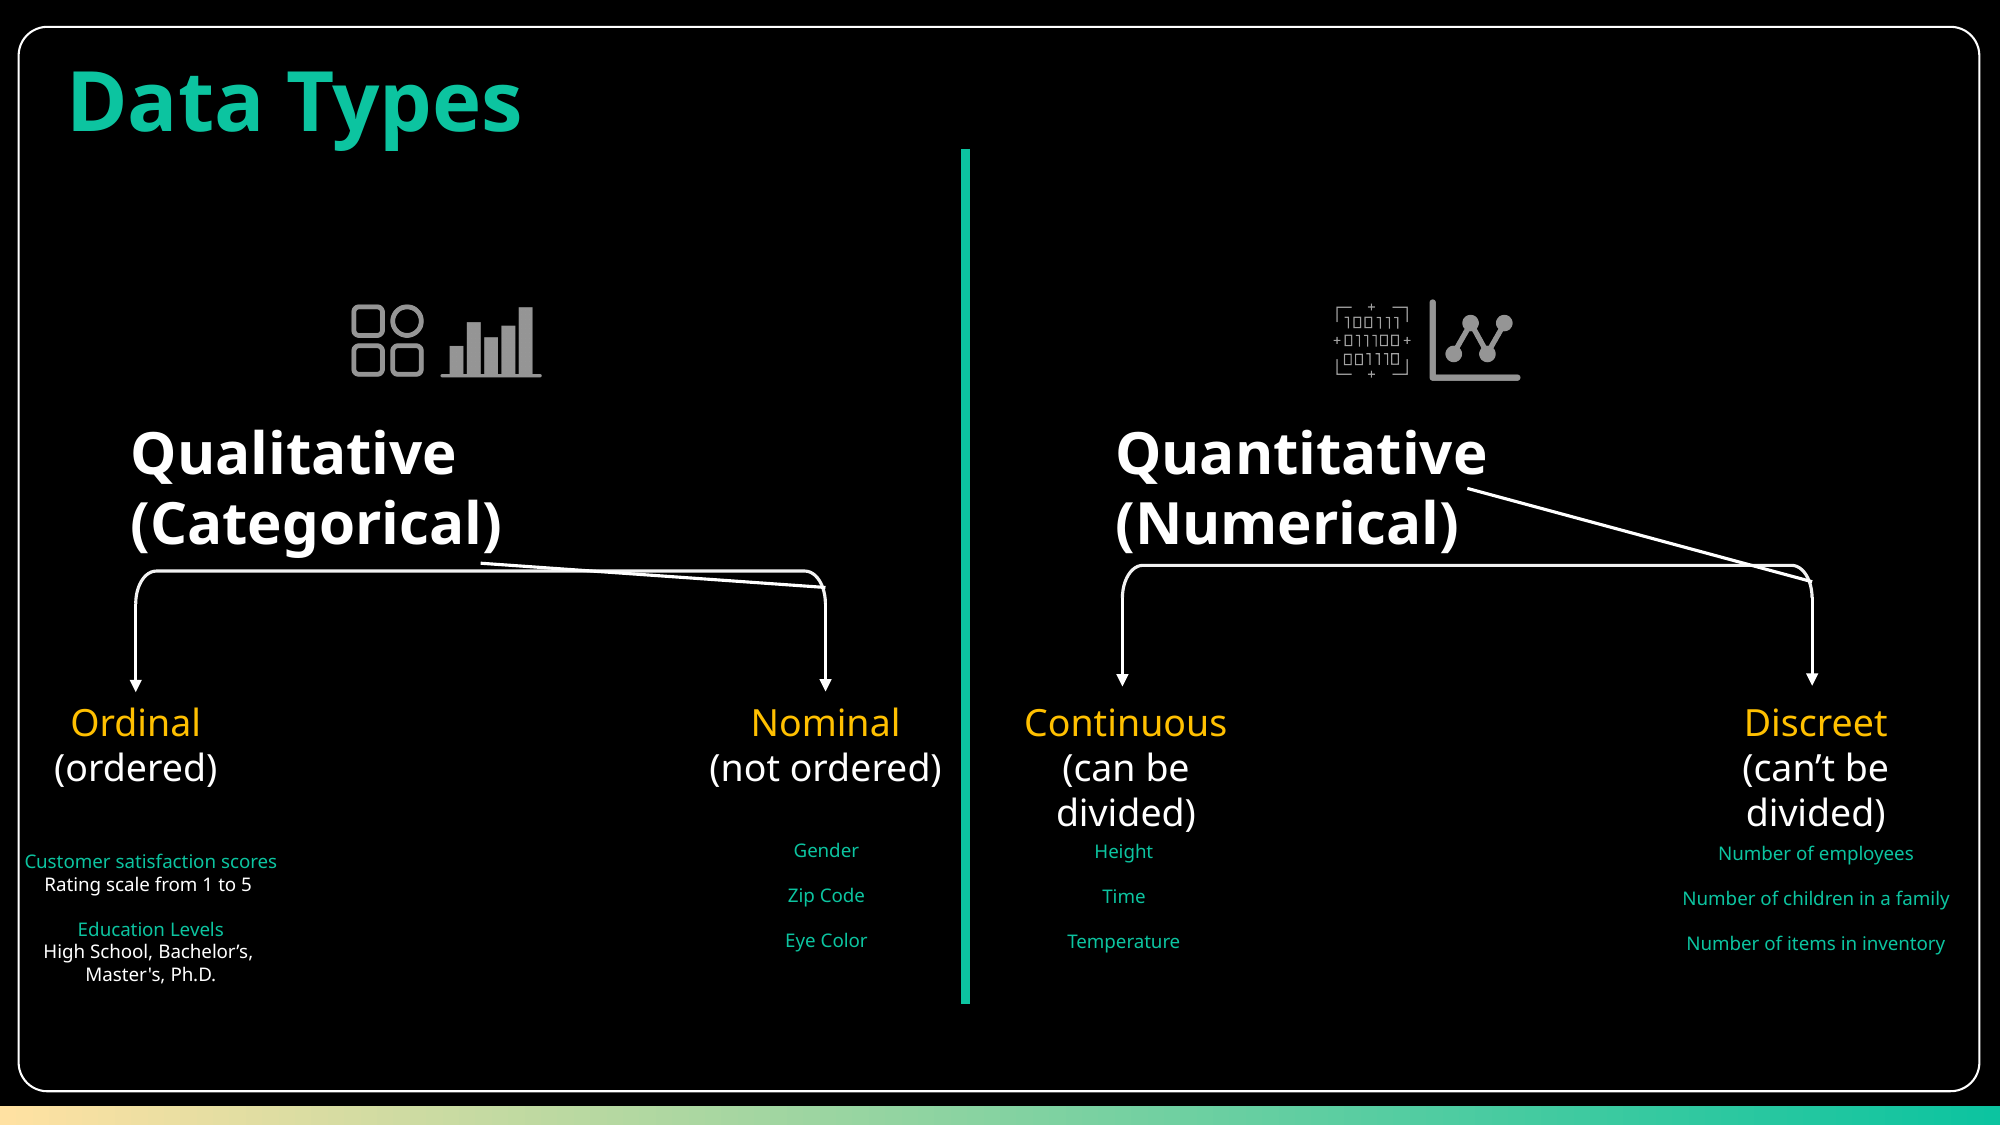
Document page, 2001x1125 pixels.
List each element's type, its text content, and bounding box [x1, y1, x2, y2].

text_box Number of employees Number of children in a family Number of items in inventory [1656, 833, 1975, 1008]
table_cell 5 [343, 288, 547, 400]
text_box [18, 26, 1980, 1092]
text_box [0, 1105, 2000, 1125]
text_box Height Time Temperature [969, 831, 1283, 1006]
text_box Data Types [66, 48, 1230, 149]
picture [1427, 292, 1523, 389]
text_box Discreet (can’t be divided) [1653, 691, 1979, 842]
picture [437, 286, 545, 395]
text_box Continuous (can be divided) [975, 691, 1277, 831]
text_box Quantitative (Numerical) [1100, 408, 1835, 564]
picture [1330, 299, 1413, 382]
picture [346, 299, 429, 382]
text_box Gender Zip Code Eye Color [667, 830, 961, 1005]
text_box Nominal (not ordered) [691, 691, 960, 797]
text_box Customer satisfaction scores Rating scale from 1 to 5 Education Levels High School, Bachelor’s, Master's, Ph.D. [0, 841, 310, 994]
text_box Ordinal (ordered) [35, 691, 236, 797]
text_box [1122, 488, 1813, 687]
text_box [135, 493, 826, 693]
text_box Qualitative (Categorical) [115, 408, 846, 564]
